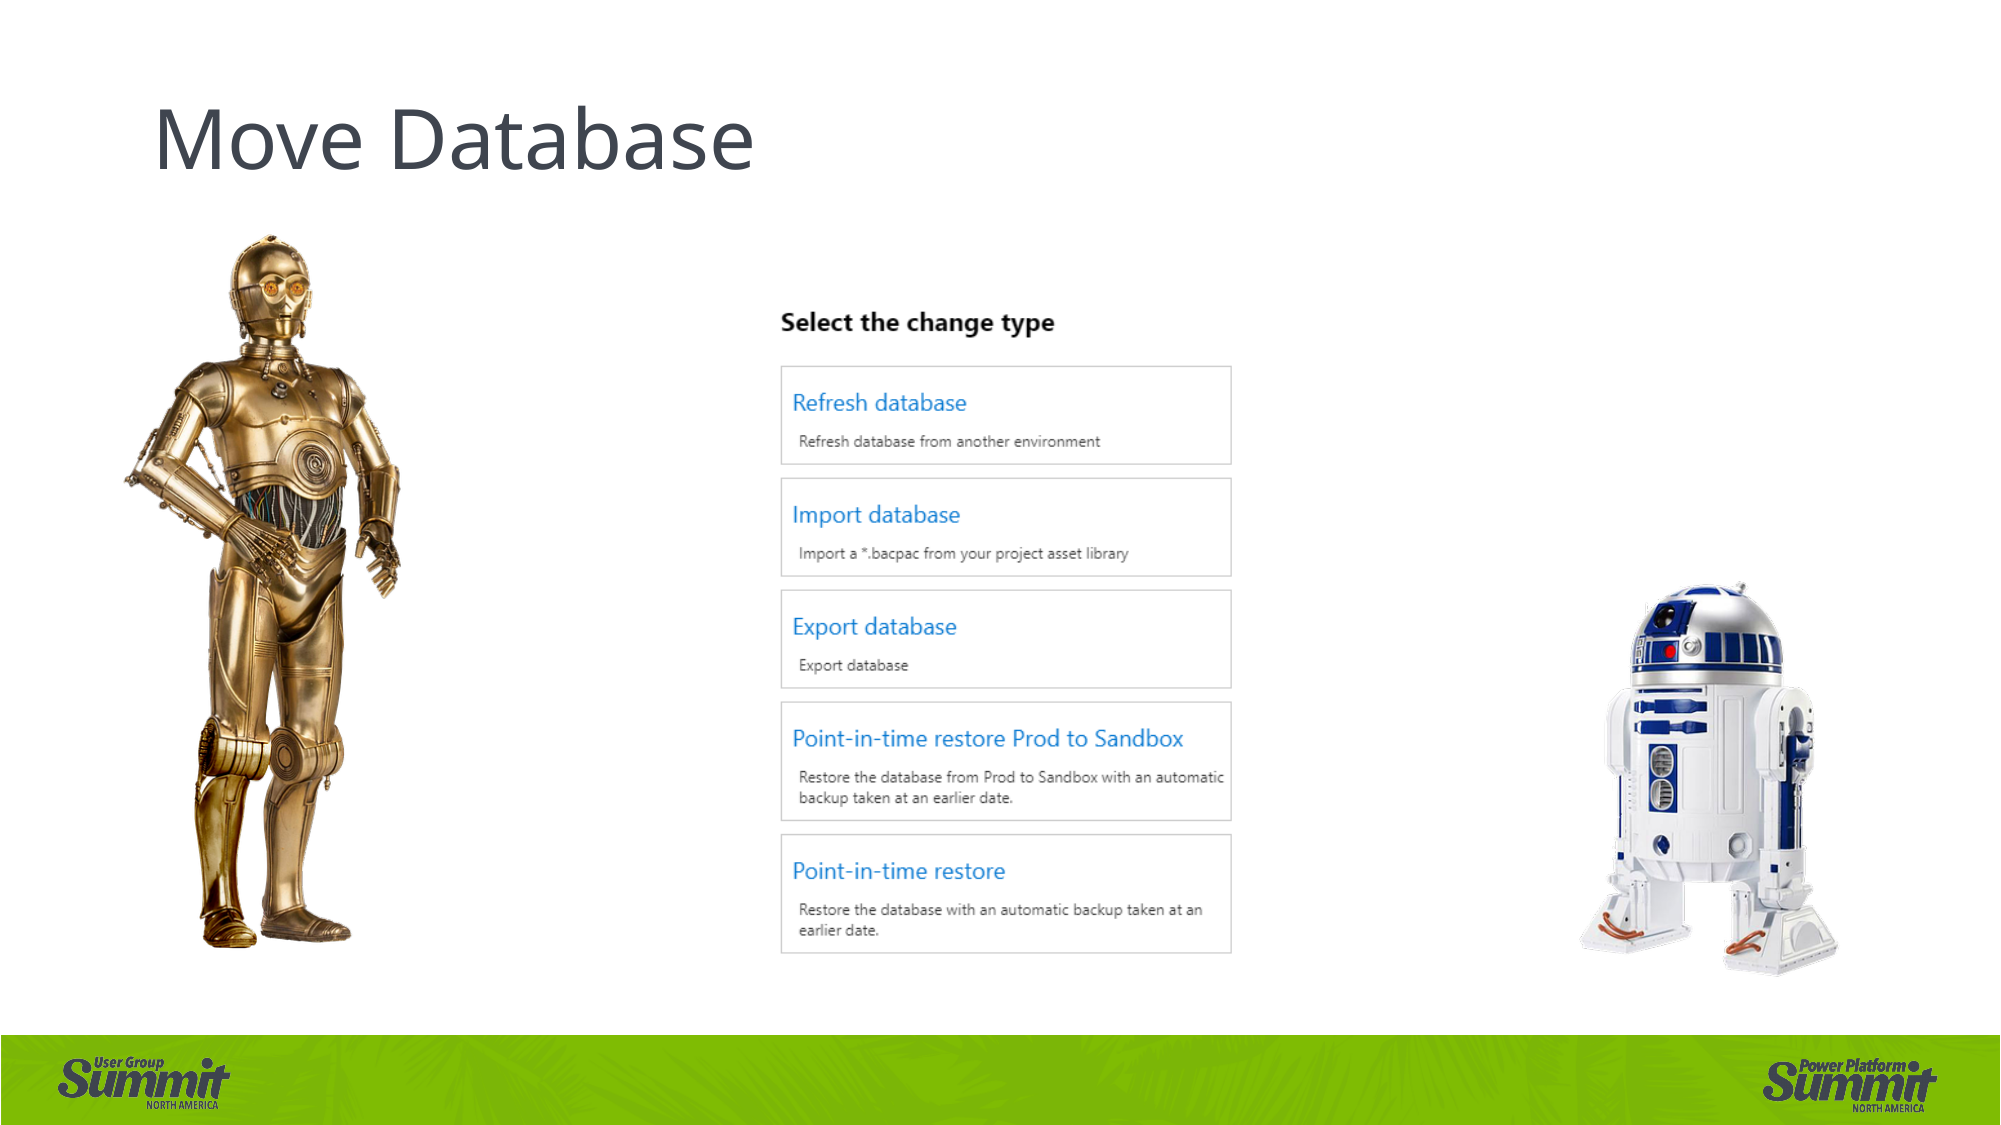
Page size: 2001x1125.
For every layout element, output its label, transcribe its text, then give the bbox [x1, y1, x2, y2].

picture [0, 399, 2000, 1125]
picture [112, 228, 416, 955]
title Move Database [137, 59, 1863, 225]
picture [759, 299, 1241, 964]
